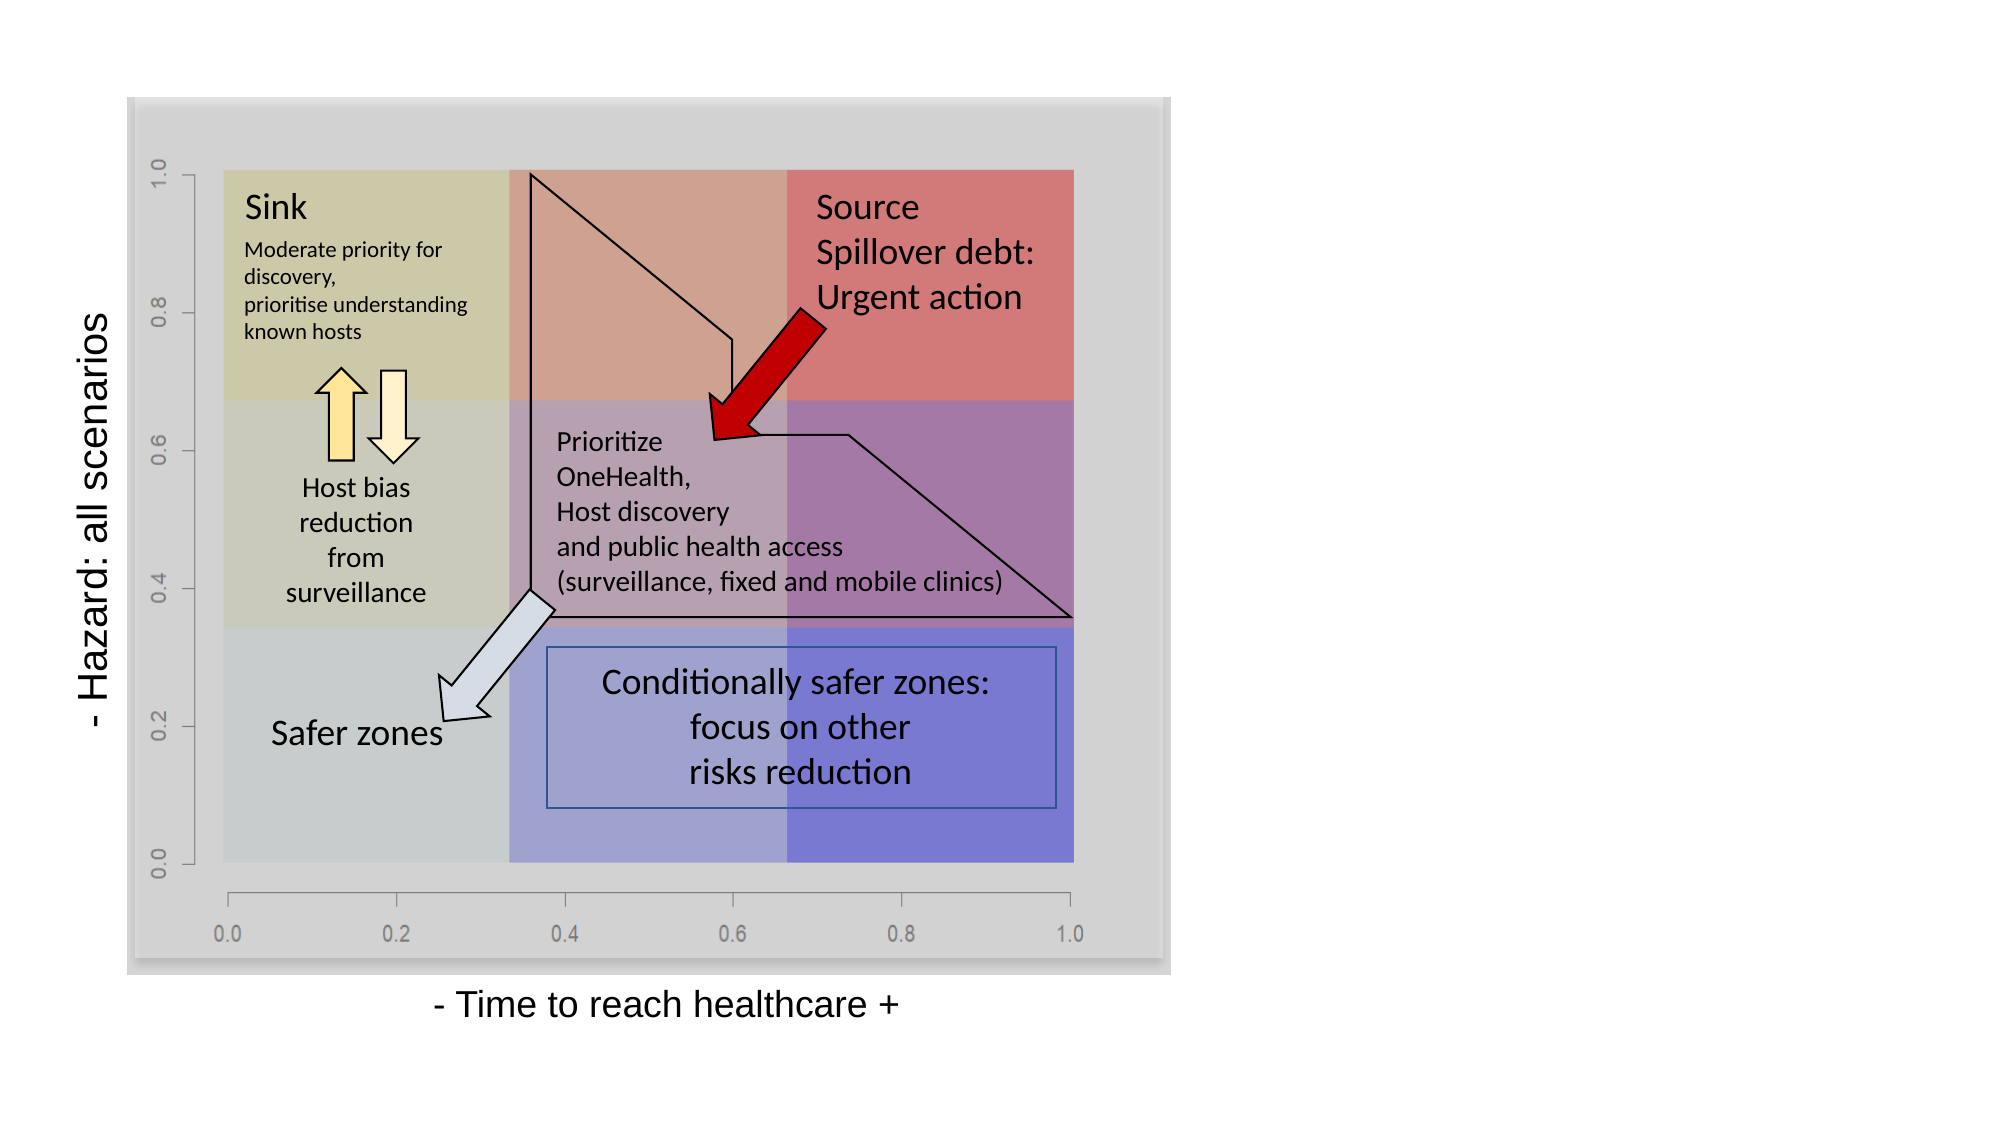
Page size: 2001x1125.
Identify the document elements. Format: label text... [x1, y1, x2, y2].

text_box - Time to reach healthcare + [418, 972, 1193, 1033]
picture [135, 97, 1163, 958]
text_box - Hazard: all scenarios [57, 207, 123, 743]
